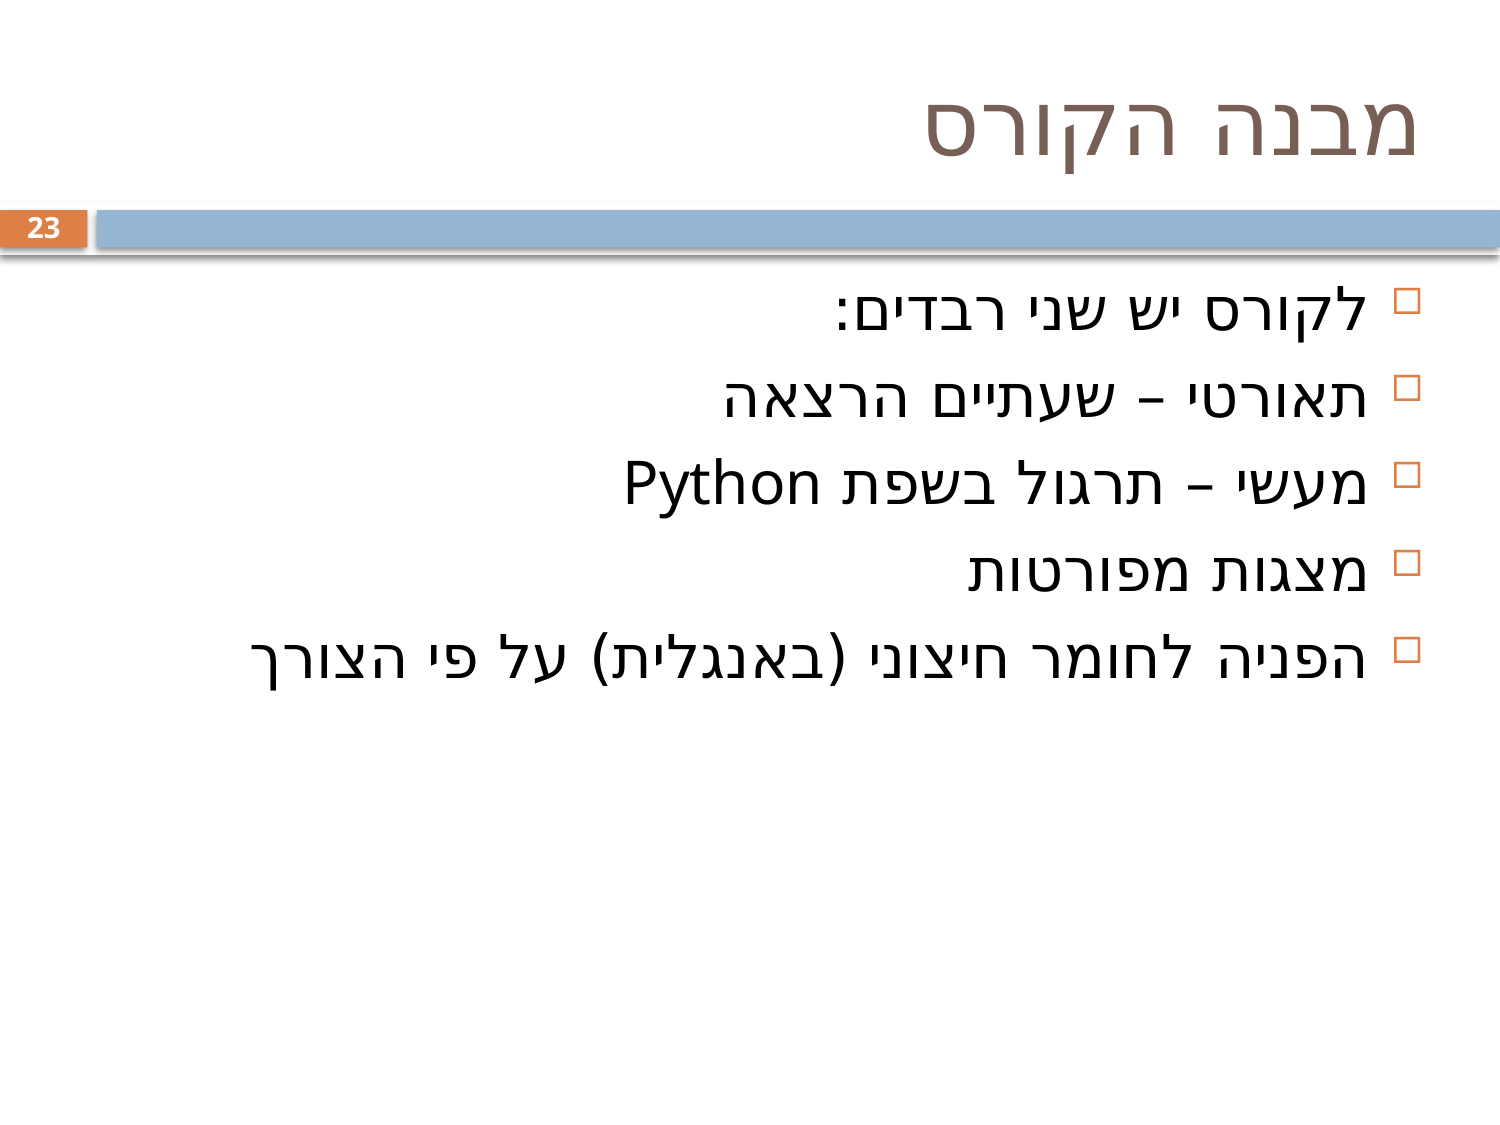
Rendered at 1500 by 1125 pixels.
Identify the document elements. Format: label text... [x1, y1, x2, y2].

slide_number 23 [0, 208, 88, 249]
list לקורס יש שני רבדים: תאורטי – שעתיים הרצאה מעשי – תרגול בשפת Python מצגות מפורטות הפניה לחומר חיצוני (באנגלית) על פי הצורך [100, 262, 1438, 1000]
title מבנה הקורס [100, 37, 1438, 200]
